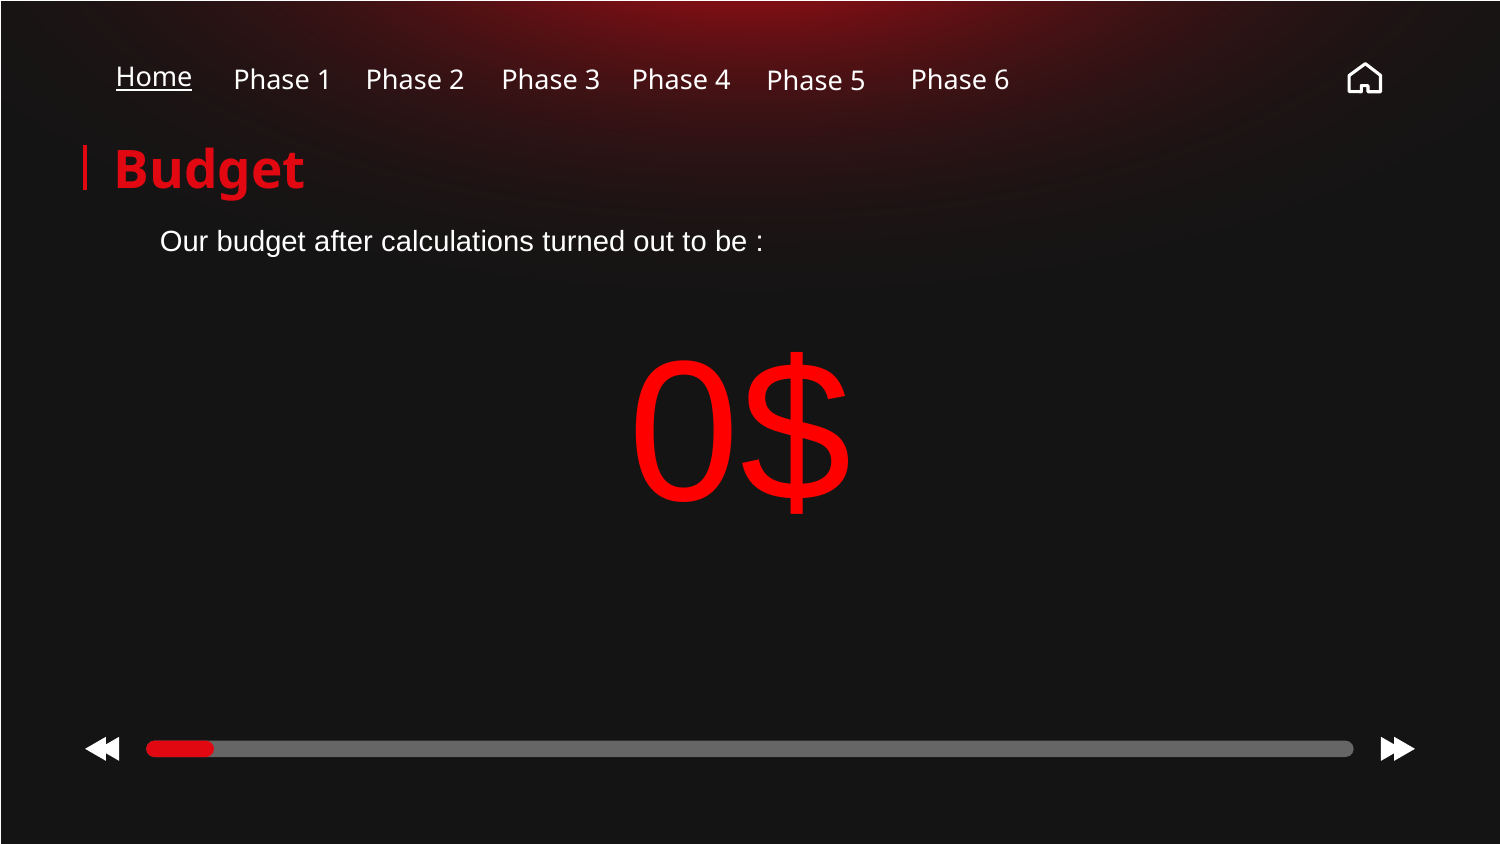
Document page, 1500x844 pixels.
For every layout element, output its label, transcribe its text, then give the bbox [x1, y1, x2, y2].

title Budget [98, 120, 1382, 215]
text_box Our budget after calculations turned out to be : [118, 214, 807, 265]
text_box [100, 51, 886, 106]
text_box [145, 740, 1354, 758]
text_box 0$ [470, 293, 1011, 548]
text_box [106, 736, 120, 761]
text_box Phase 6 [895, 53, 1031, 105]
text_box [1394, 736, 1415, 761]
text_box [85, 736, 106, 761]
text_box [1349, 63, 1381, 92]
text_box [1380, 736, 1394, 761]
picture [2, 2, 1500, 844]
